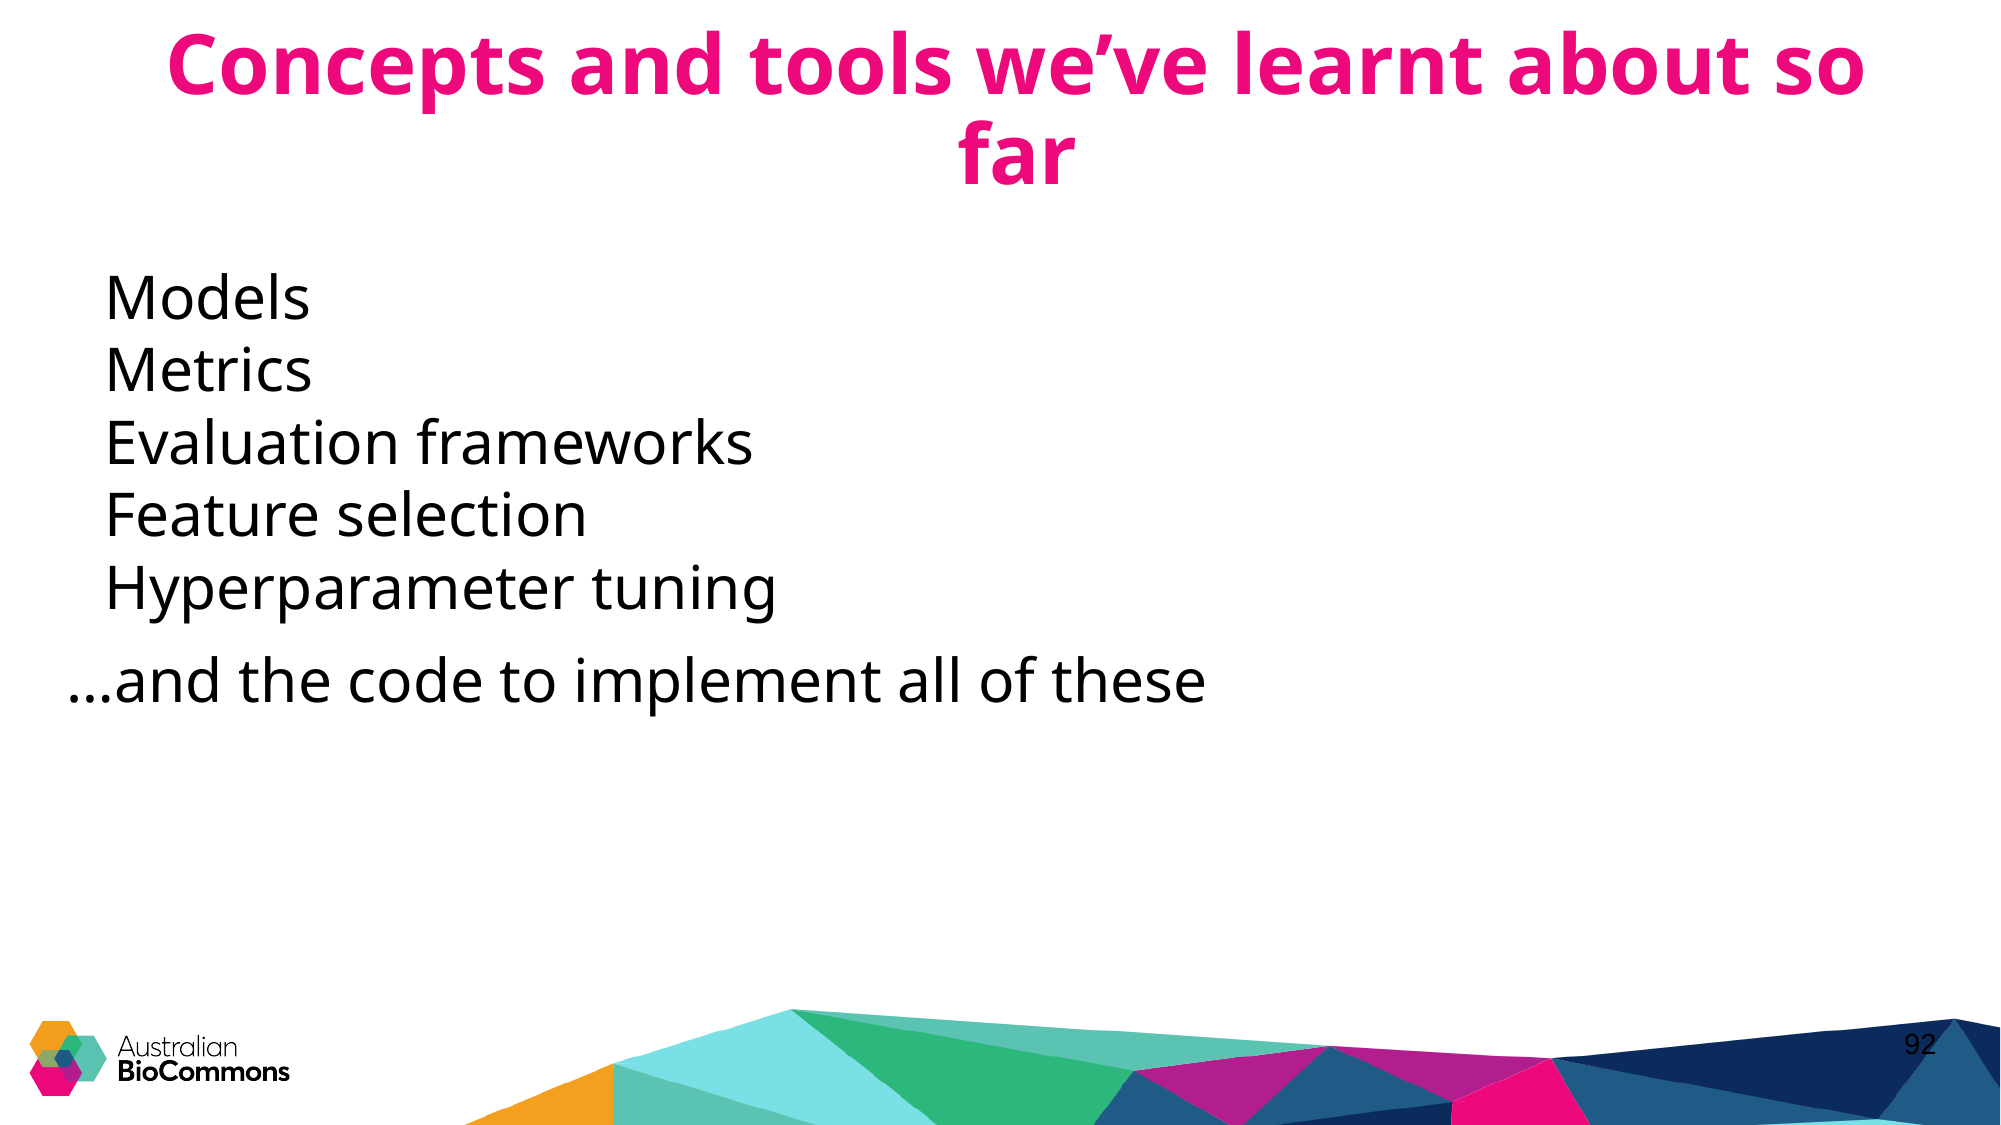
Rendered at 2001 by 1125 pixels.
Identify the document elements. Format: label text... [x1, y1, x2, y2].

slide_number ‹#› [1797, 1012, 1937, 1073]
title Concepts and tools we’ve learnt about so far [81, 64, 1953, 211]
picture [428, 992, 2001, 1125]
list Models Metrics Evaluation frameworks Feature selection Hyperparameter tuning …and the code to implement all of these [51, 251, 1924, 970]
picture [11, 1014, 308, 1103]
